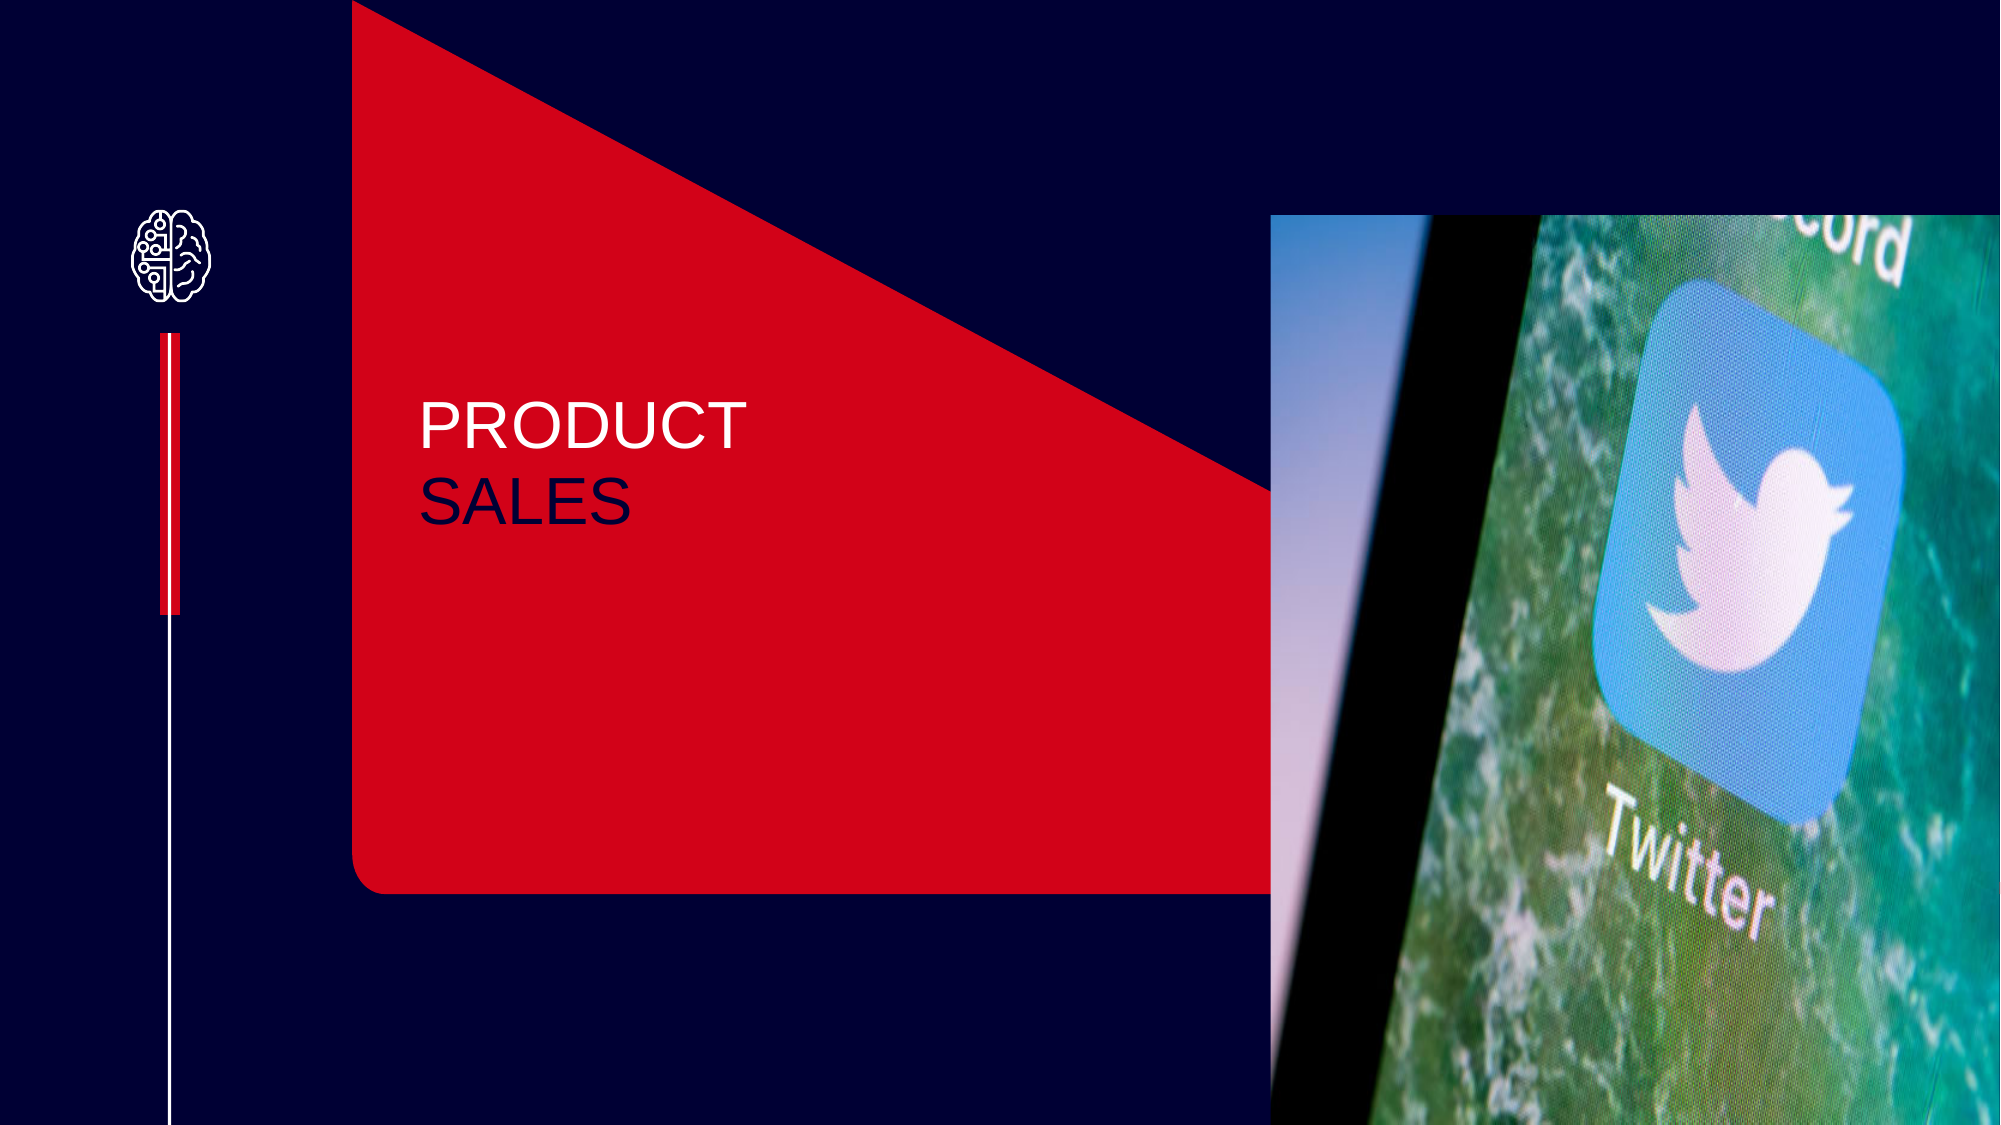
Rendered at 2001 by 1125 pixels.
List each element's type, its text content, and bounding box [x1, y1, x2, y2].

picture [1270, 215, 2000, 1125]
list PRODUCT SALES [403, 369, 873, 461]
picture [122, 207, 220, 305]
